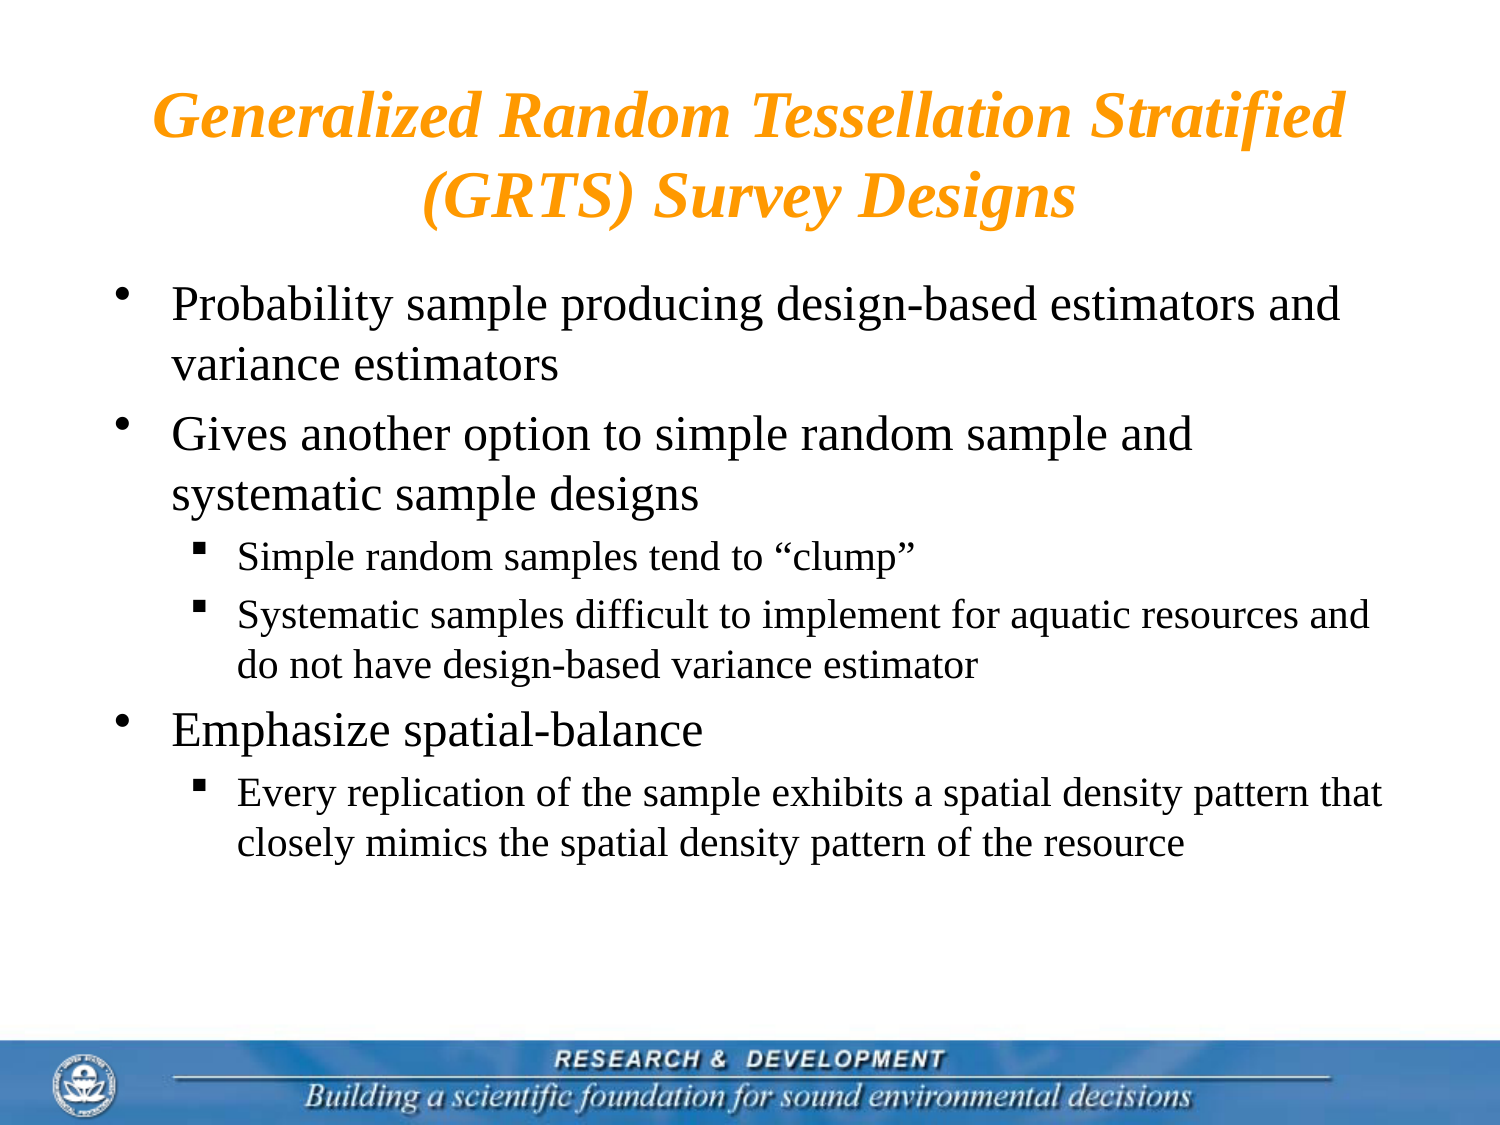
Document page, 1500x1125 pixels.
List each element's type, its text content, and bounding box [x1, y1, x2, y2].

title Generalized Random Tessellation Stratified (GRTS) Survey Designs [87, 88, 1413, 213]
list Probability sample producing design-based estimators and variance estimators Gives another option to simple random sample and systematic sample designs Simple random samples tend to “clump” Systematic samples difficult to implement for aquatic resources and do not have design-based variance estimator Emphasize spatial-balance Every replication of the sample exhibits a spatial density pattern that closely mimics the spatial density pattern of the resource [99, 262, 1413, 1026]
picture [0, 0, 1500, 1125]
